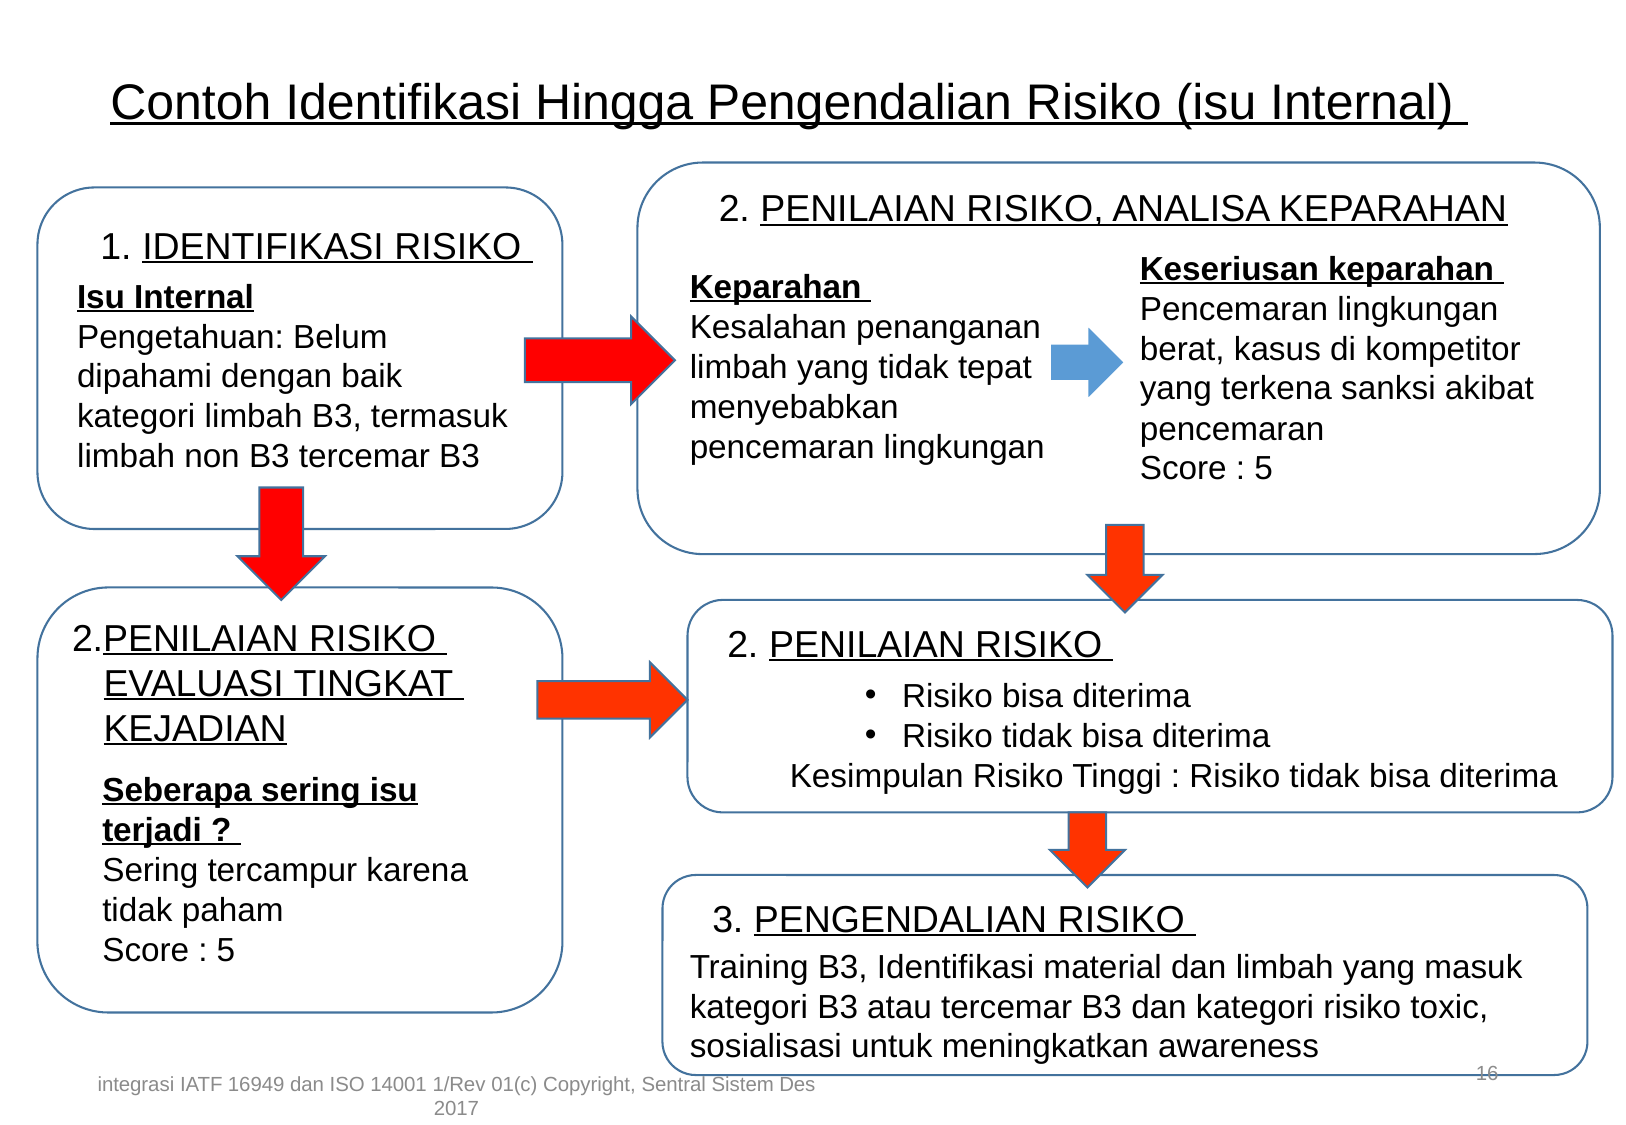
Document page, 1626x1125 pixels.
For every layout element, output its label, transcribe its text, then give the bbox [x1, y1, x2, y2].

text_box 2. PENILAIAN RISIKO, ANALISA KEPARAHAN [703, 176, 1523, 237]
text_box [64, 522, 258, 531]
text_box [1048, 322, 1127, 403]
footer integrasi IATF 16949 dan ISO 14001 1/Rev 01(c) Copyright, Sentral Sistem Des 2017 [62, 1065, 850, 1125]
text_box [1084, 523, 1165, 612]
text_box [36, 186, 564, 521]
text_box Training B3, Identifikasi material dan limbah yang masuk kategori B3 atau tercemar B3 dan kategori risiko toxic, sosialisasi untuk meningkatkan awareness [674, 937, 1588, 1072]
text_box 1. IDENTIFIKASI RISIKO [85, 214, 548, 275]
text_box [36, 586, 564, 1014]
text_box 3. PENGENDALIAN RISIKO [697, 887, 1211, 948]
text_box Risiko bisa diterima Risiko tidak bisa diterima Kesimpulan Risiko Tinggi : Risiko tidak bisa diterima [774, 666, 1625, 801]
text_box Seberapa sering isu terjadi ? Sering tercampur karena tidak paham Score : 5 [87, 760, 500, 976]
text_box [636, 161, 1601, 556]
text_box [661, 873, 1084, 1065]
text_box [523, 314, 677, 407]
text_box Keparahan Kesalahan penanganan limbah yang tidak tepat menyebabkan pencemaran lingkungan [675, 257, 1088, 473]
text_box Keseriusan keparahan Pencemaran lingkungan berat, kasus di kompetitor yang terkena sanksi akibat pencemaran Score : 5 [1124, 239, 1575, 494]
slide_number 16 [1147, 1072, 1514, 1103]
text_box [1514, 1072, 1571, 1077]
text_box [686, 598, 1605, 814]
text_box [1047, 811, 1128, 887]
text_box 2. PENILAIAN RISIKO [712, 612, 1129, 673]
text_box Isu Internal Pengetahuan: Belum dipahami dengan baik kategori limbah B3, termasuk limbah non B3 tercemar B3 [62, 267, 525, 522]
text_box [1128, 598, 1614, 666]
text_box [305, 384, 564, 531]
text_box [234, 486, 328, 602]
text_box 2.PENILAIAN RISIKO EVALUASI TINGKAT KEJADIAN [57, 606, 479, 757]
text_box [850, 1072, 1147, 1077]
text_box [536, 659, 689, 740]
text_box [1091, 873, 1589, 1048]
text_box Contoh Identifikasi Hingga Pengendalian Risiko (isu Internal) [95, 61, 1484, 137]
